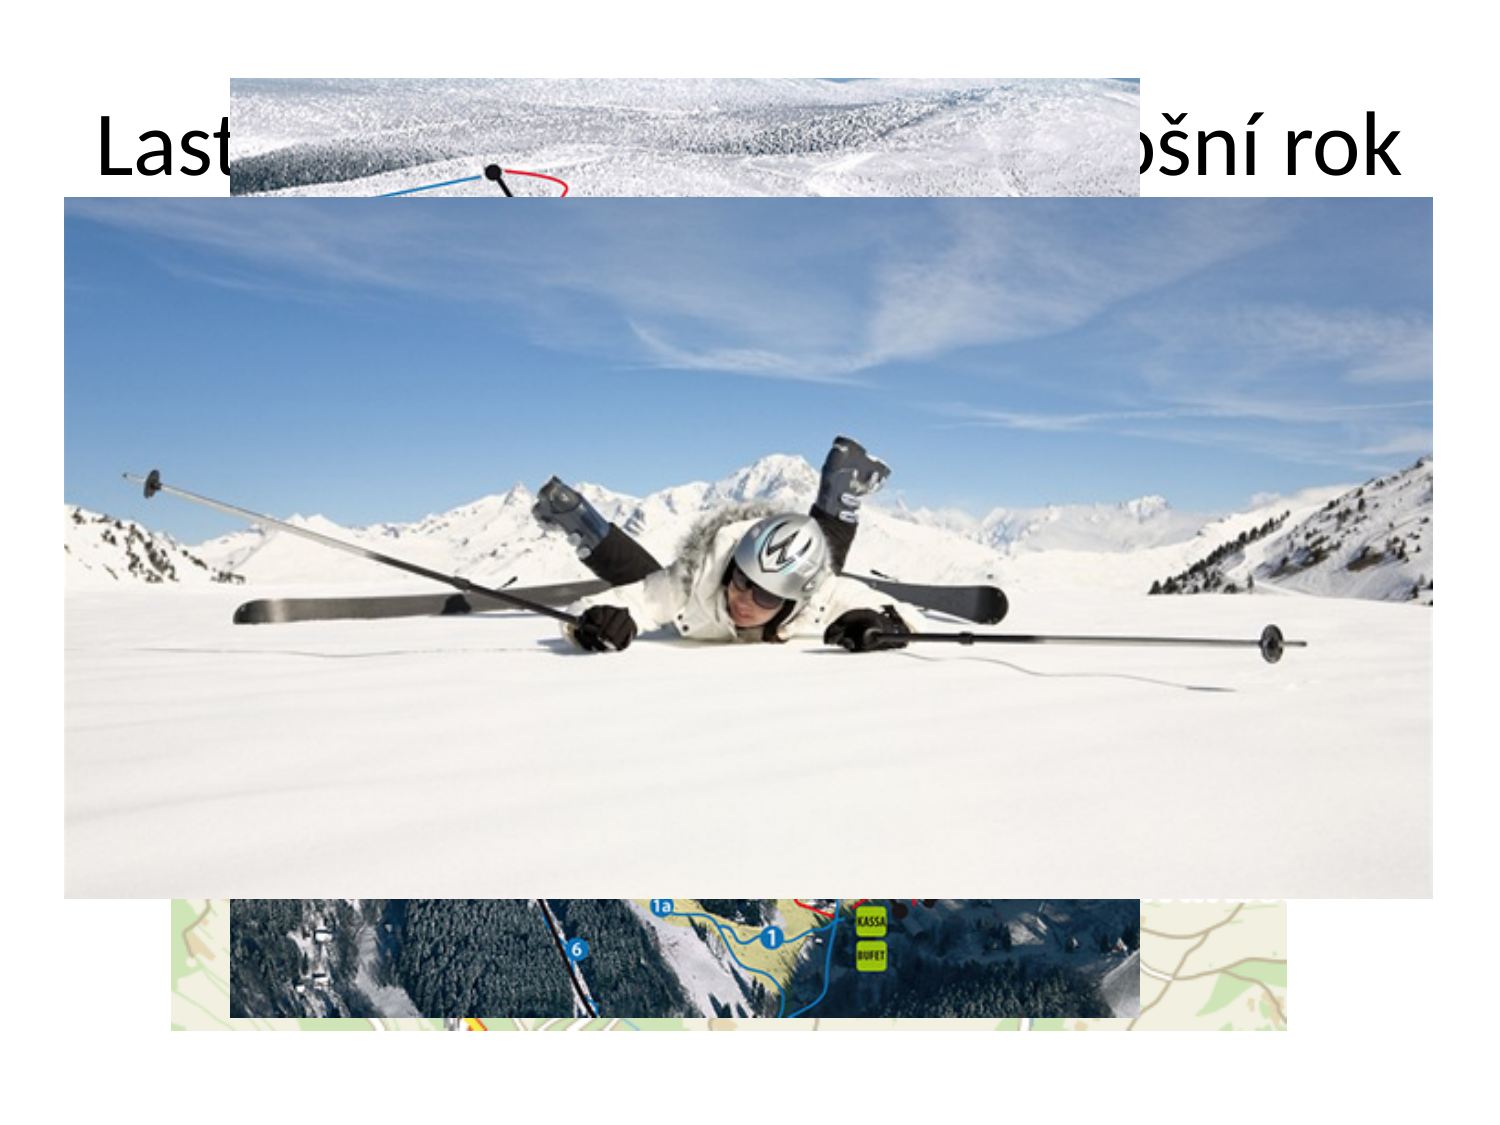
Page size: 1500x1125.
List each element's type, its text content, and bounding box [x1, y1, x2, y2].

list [170, 907, 1287, 1031]
title Last minute nabídka pro letošní rok [75, 45, 1425, 195]
picture [64, 77, 1433, 1019]
